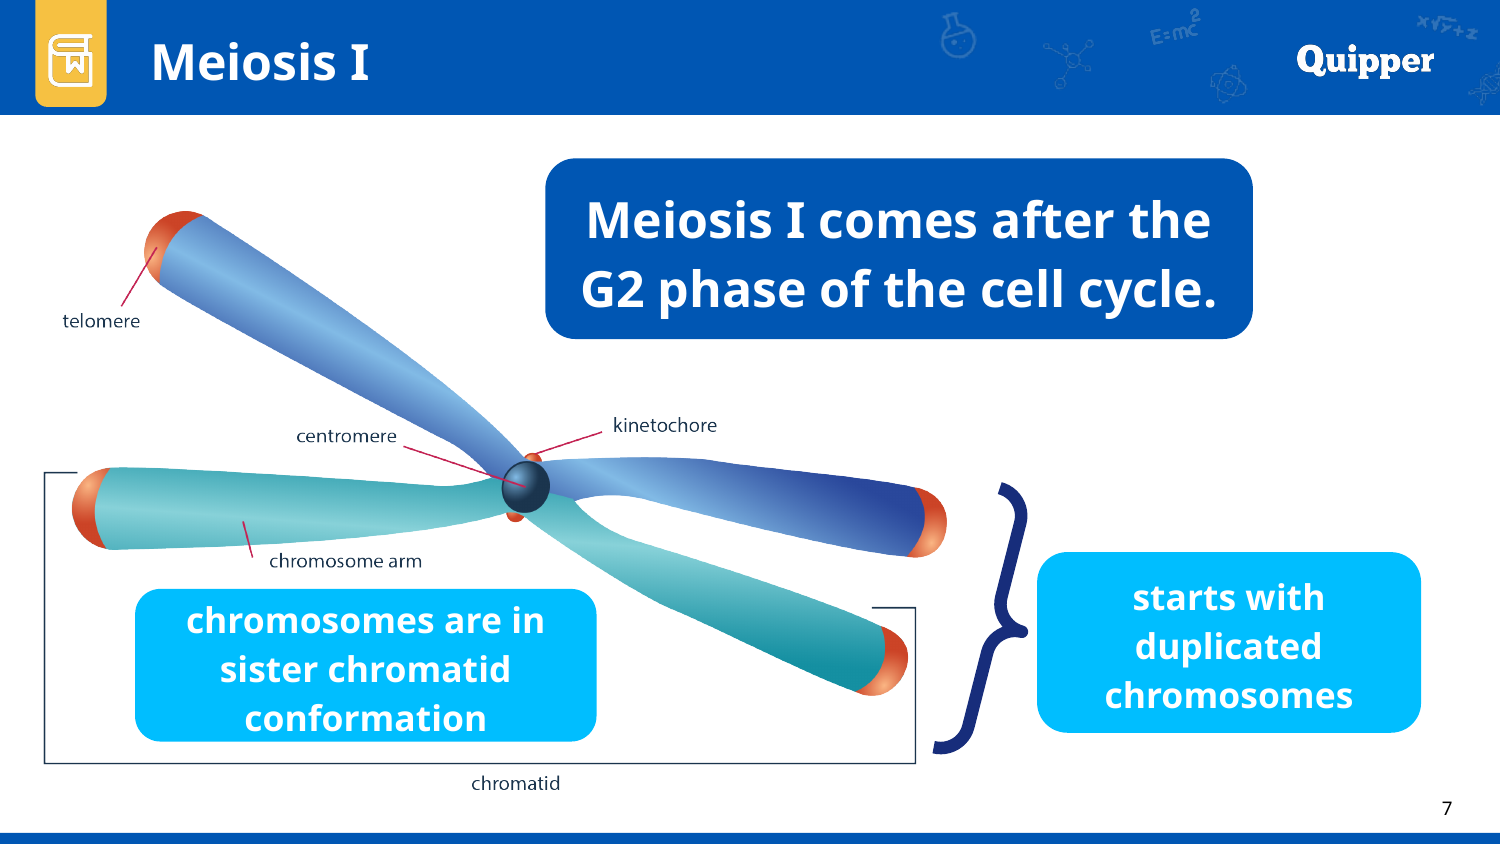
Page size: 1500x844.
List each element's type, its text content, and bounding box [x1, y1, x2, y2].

slide_number 7 [1402, 777, 1493, 842]
text_box Meiosis I [135, 14, 1219, 101]
picture [1297, 44, 1434, 79]
text_box starts with duplicated chromosomes [1037, 552, 1422, 733]
text_box Meiosis I comes after the G2 phase of the cell cycle. [545, 158, 1253, 340]
picture [42, 211, 947, 796]
picture [48, 34, 93, 87]
text_box [952, 488, 1022, 746]
